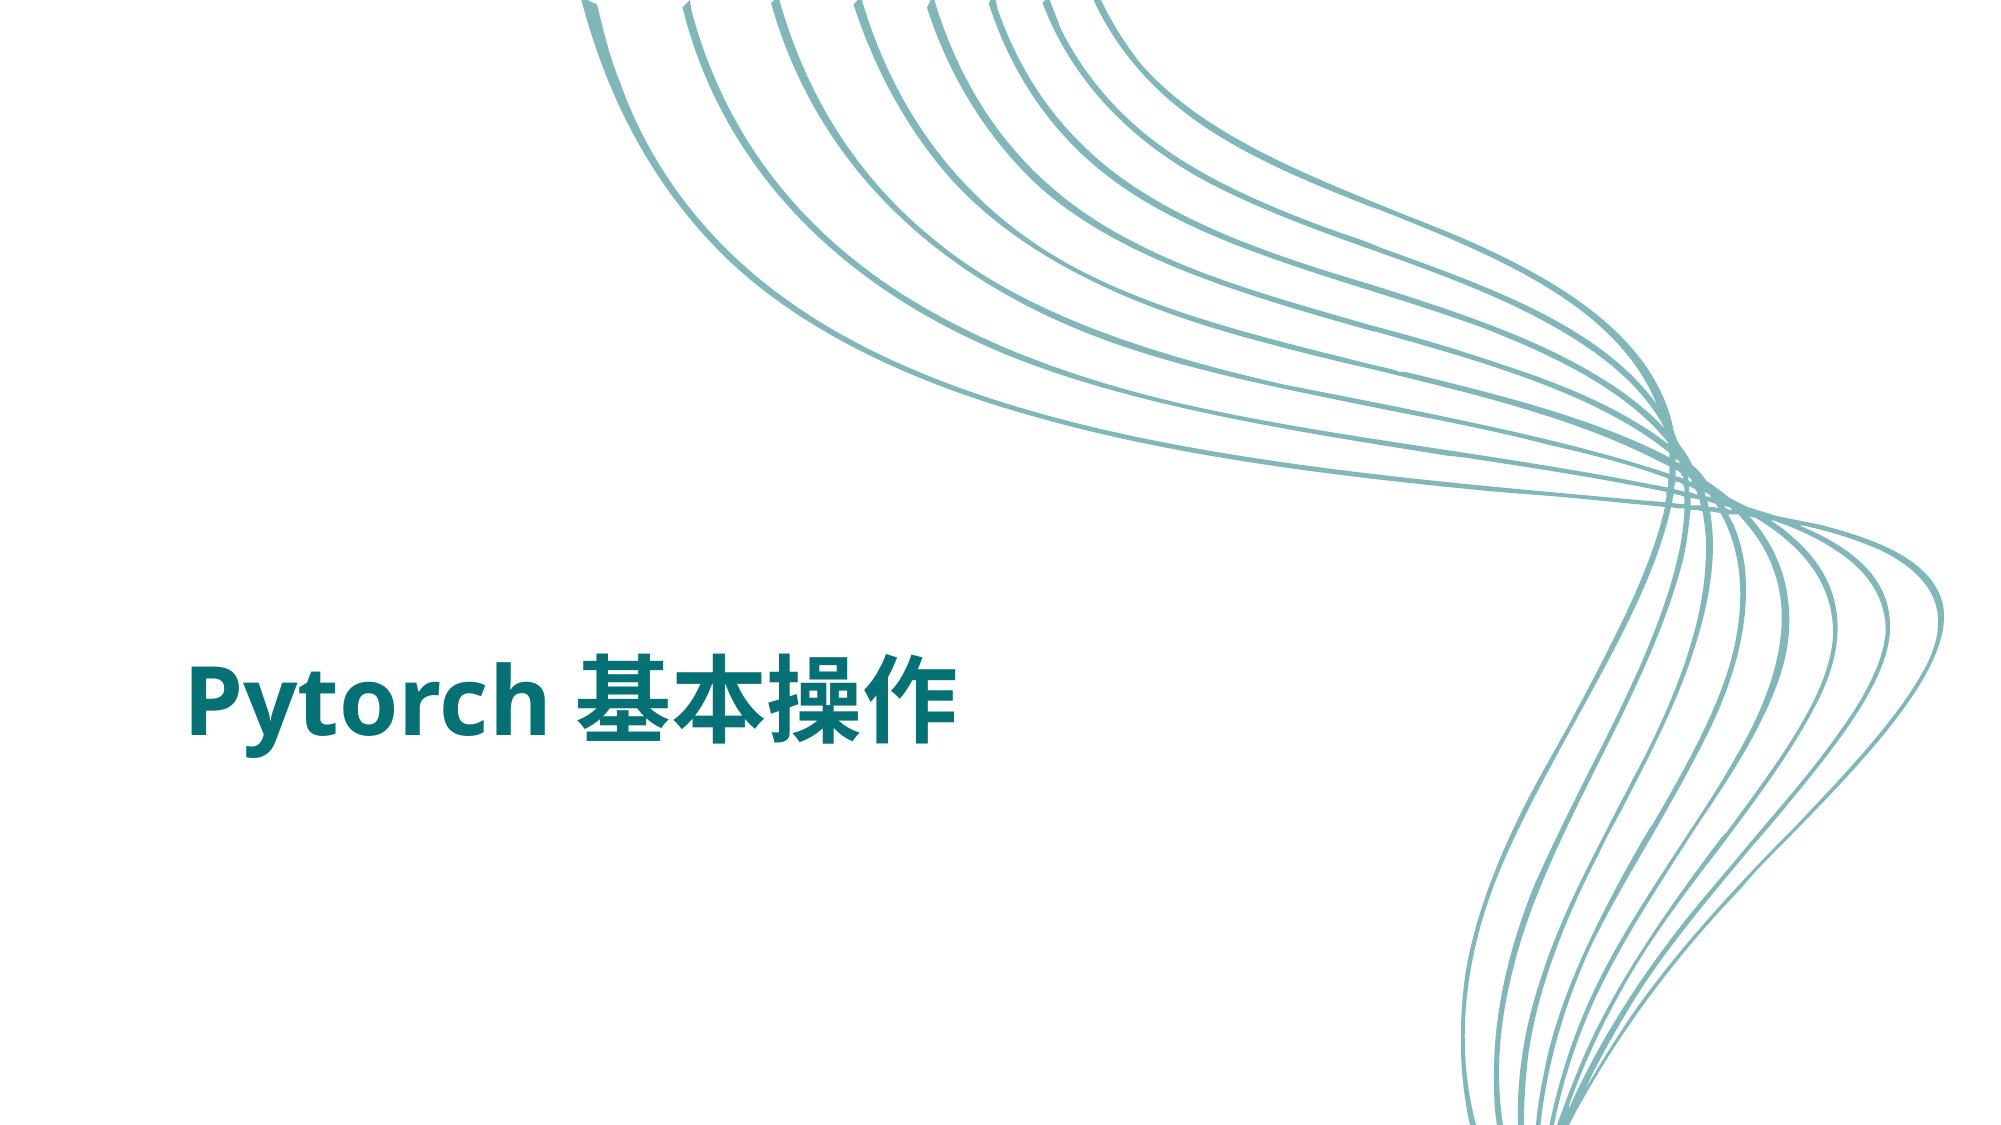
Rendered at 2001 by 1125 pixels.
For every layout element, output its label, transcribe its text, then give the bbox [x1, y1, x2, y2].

title Pytorch基本操作 [183, 639, 1537, 981]
list [183, 221, 832, 573]
